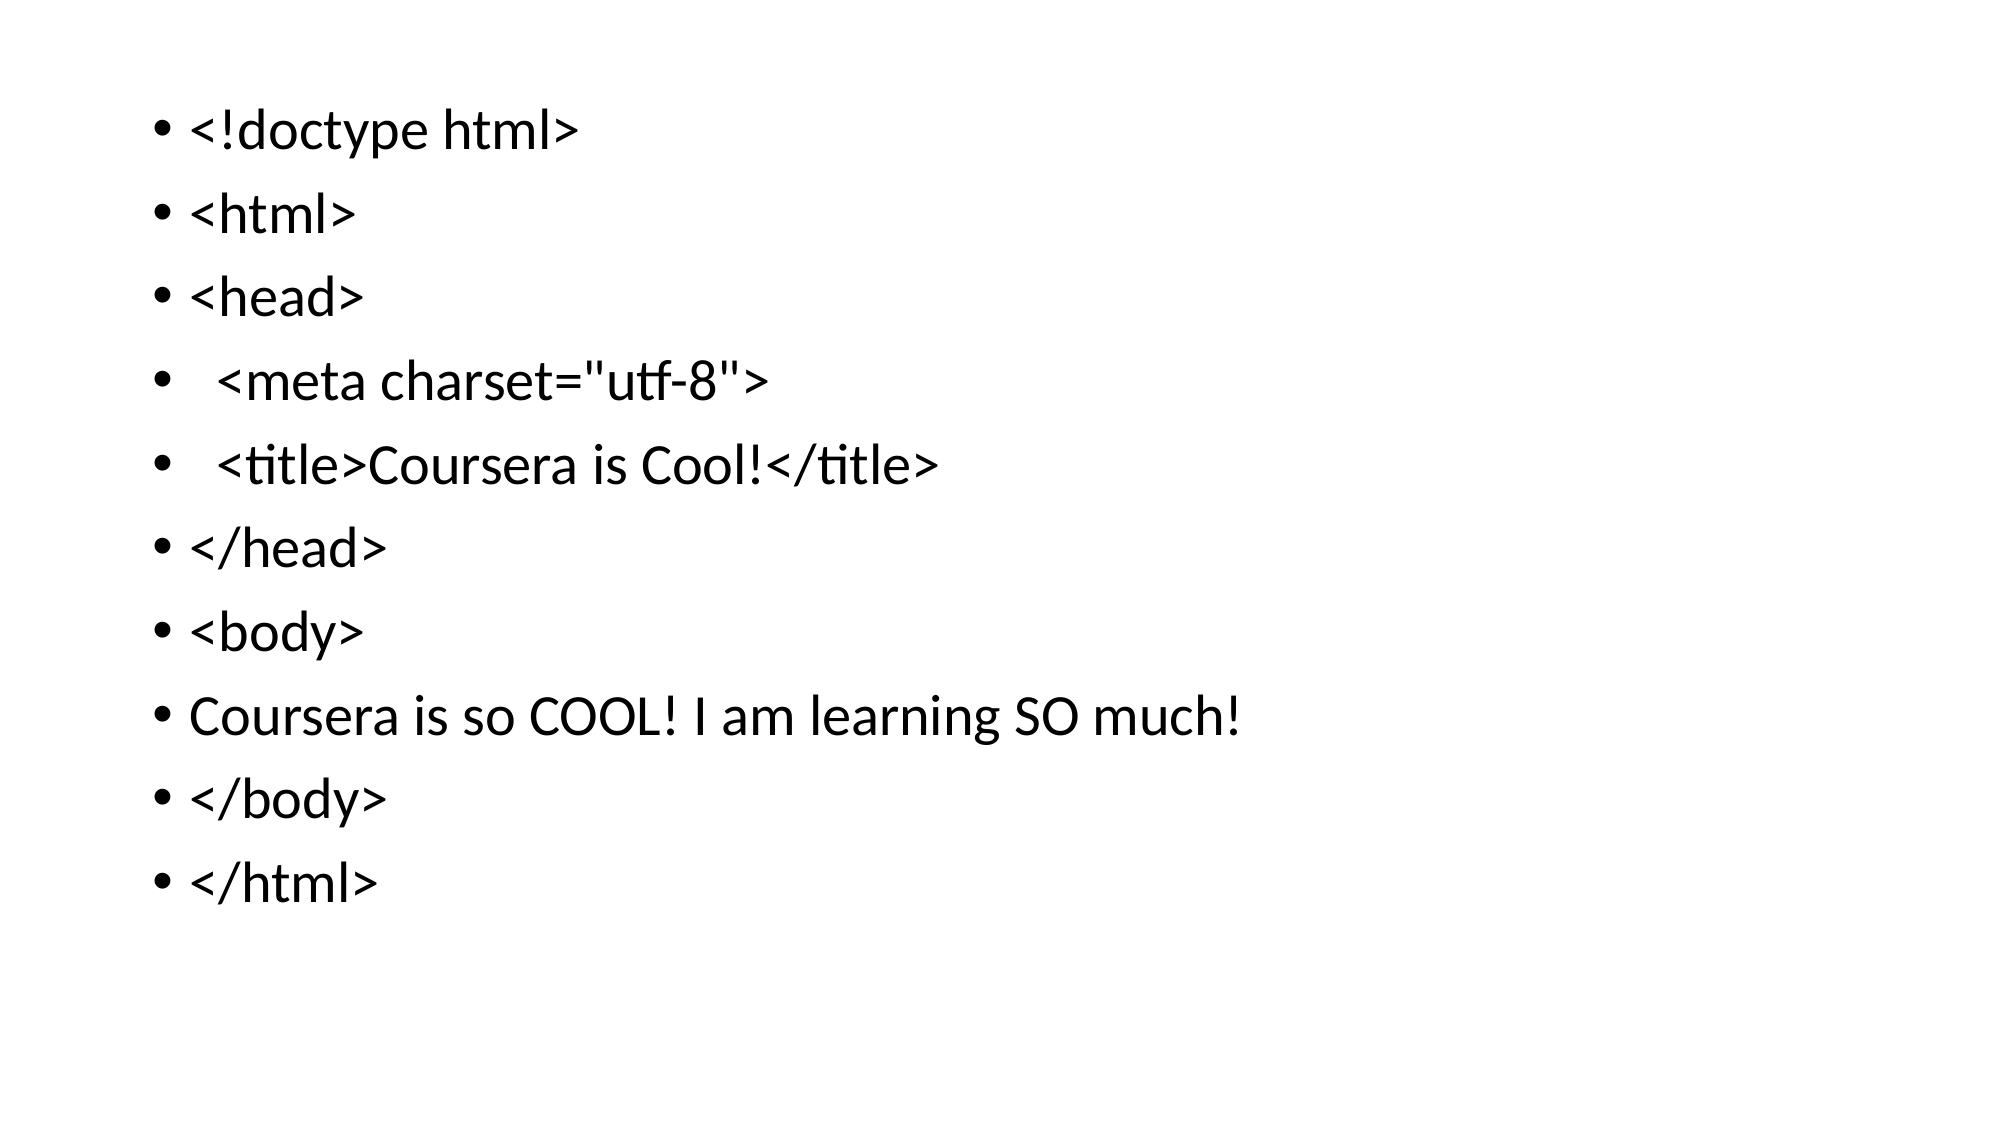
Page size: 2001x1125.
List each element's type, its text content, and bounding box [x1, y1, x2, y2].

list <!doctype html> <html> <head> <meta charset="utf-8"> <title>Coursera is Cool!</title> </head> <body> Coursera is so COOL! I am learning SO much! </body> </html> [137, 91, 1863, 1014]
